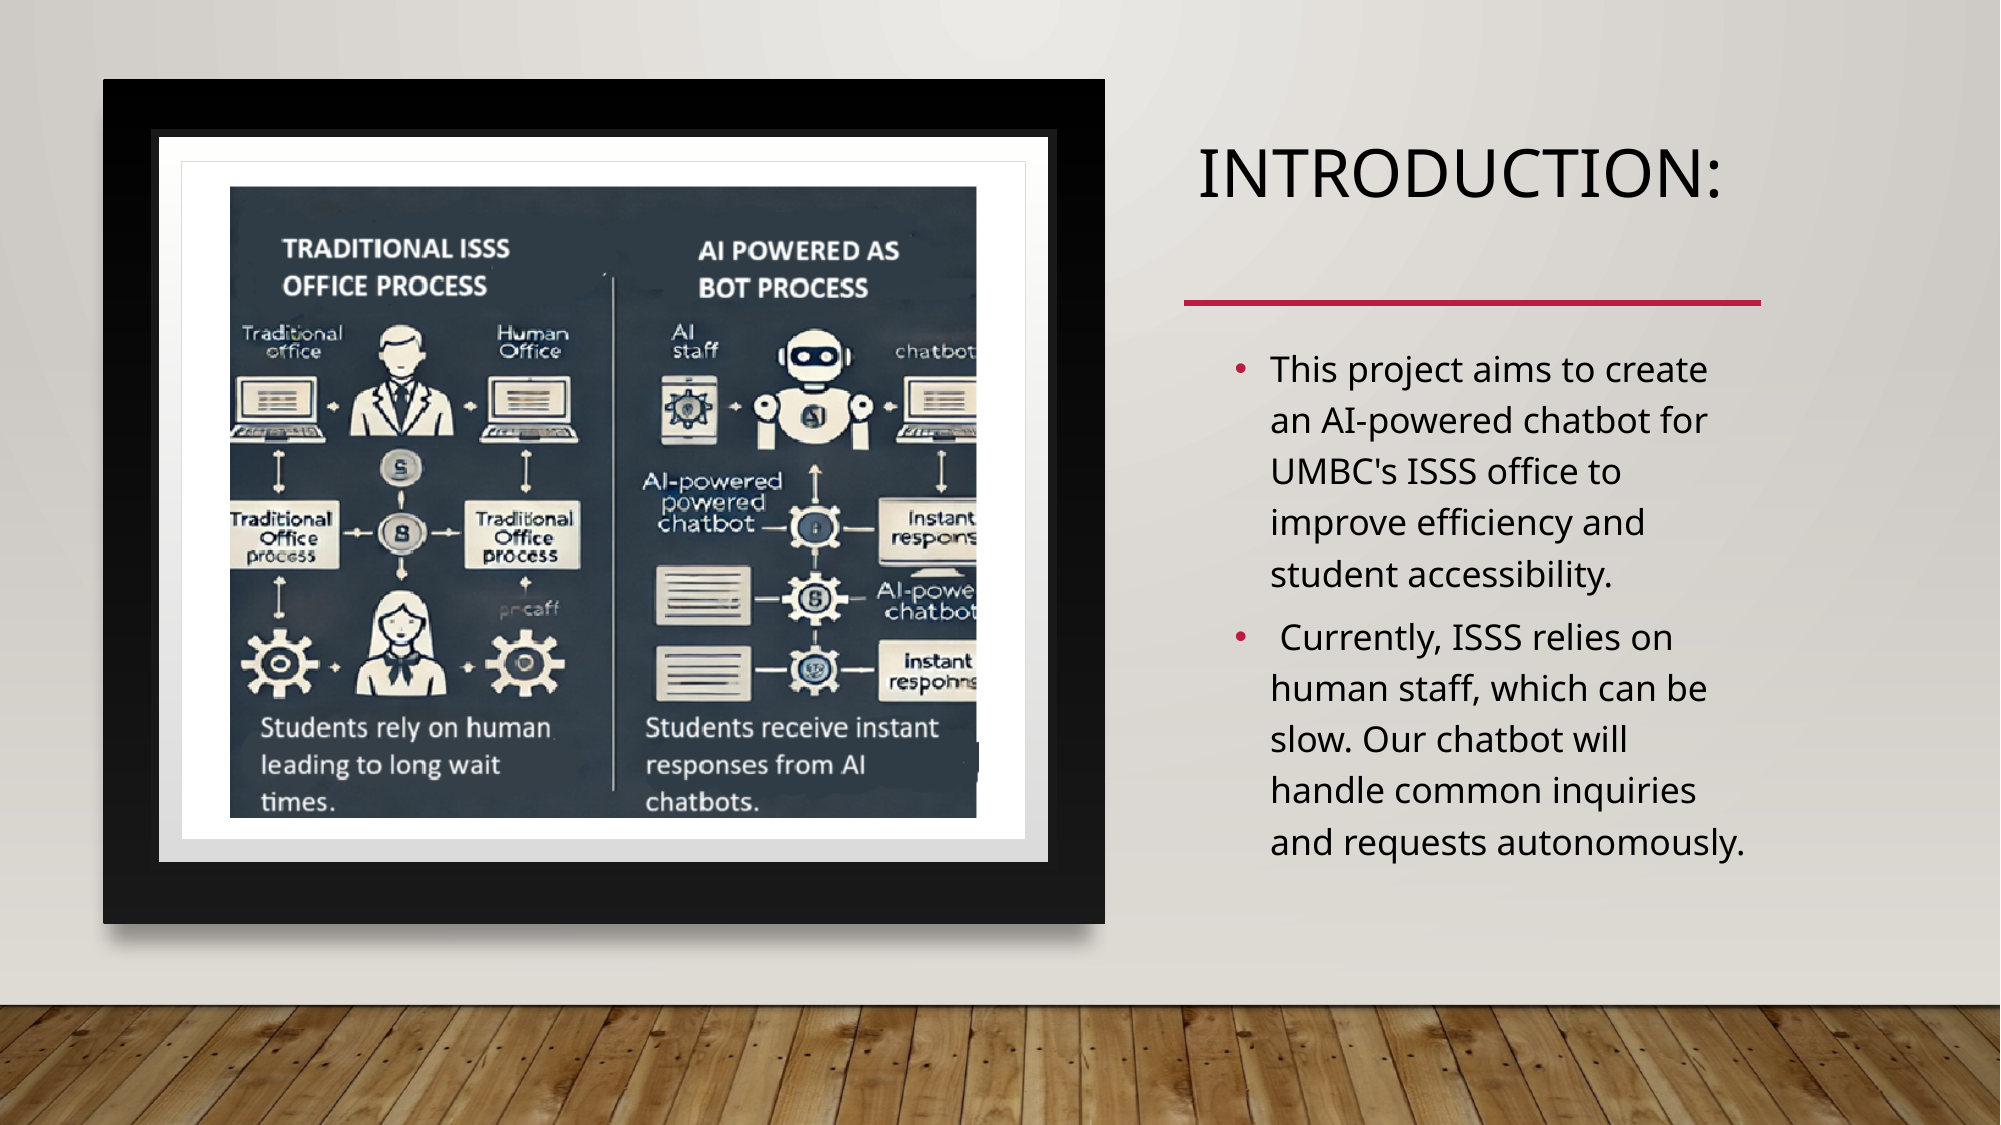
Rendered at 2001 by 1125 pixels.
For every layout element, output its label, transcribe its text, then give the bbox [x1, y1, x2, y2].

title Introduction: [1184, 131, 1762, 302]
text_box [0, 0, 2000, 330]
text_box [0, 330, 2000, 1004]
text_box This project aims to create an AI-powered chatbot for UMBC's ISSS office to improve efficiency and student accessibility. Currently, ISSS relies on human staff, which can be slow. Our chatbot will handle common inquiries and requests autonomously. [1184, 330, 1762, 897]
picture [0, 1006, 2000, 1125]
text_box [103, 78, 1106, 924]
picture [229, 182, 979, 818]
